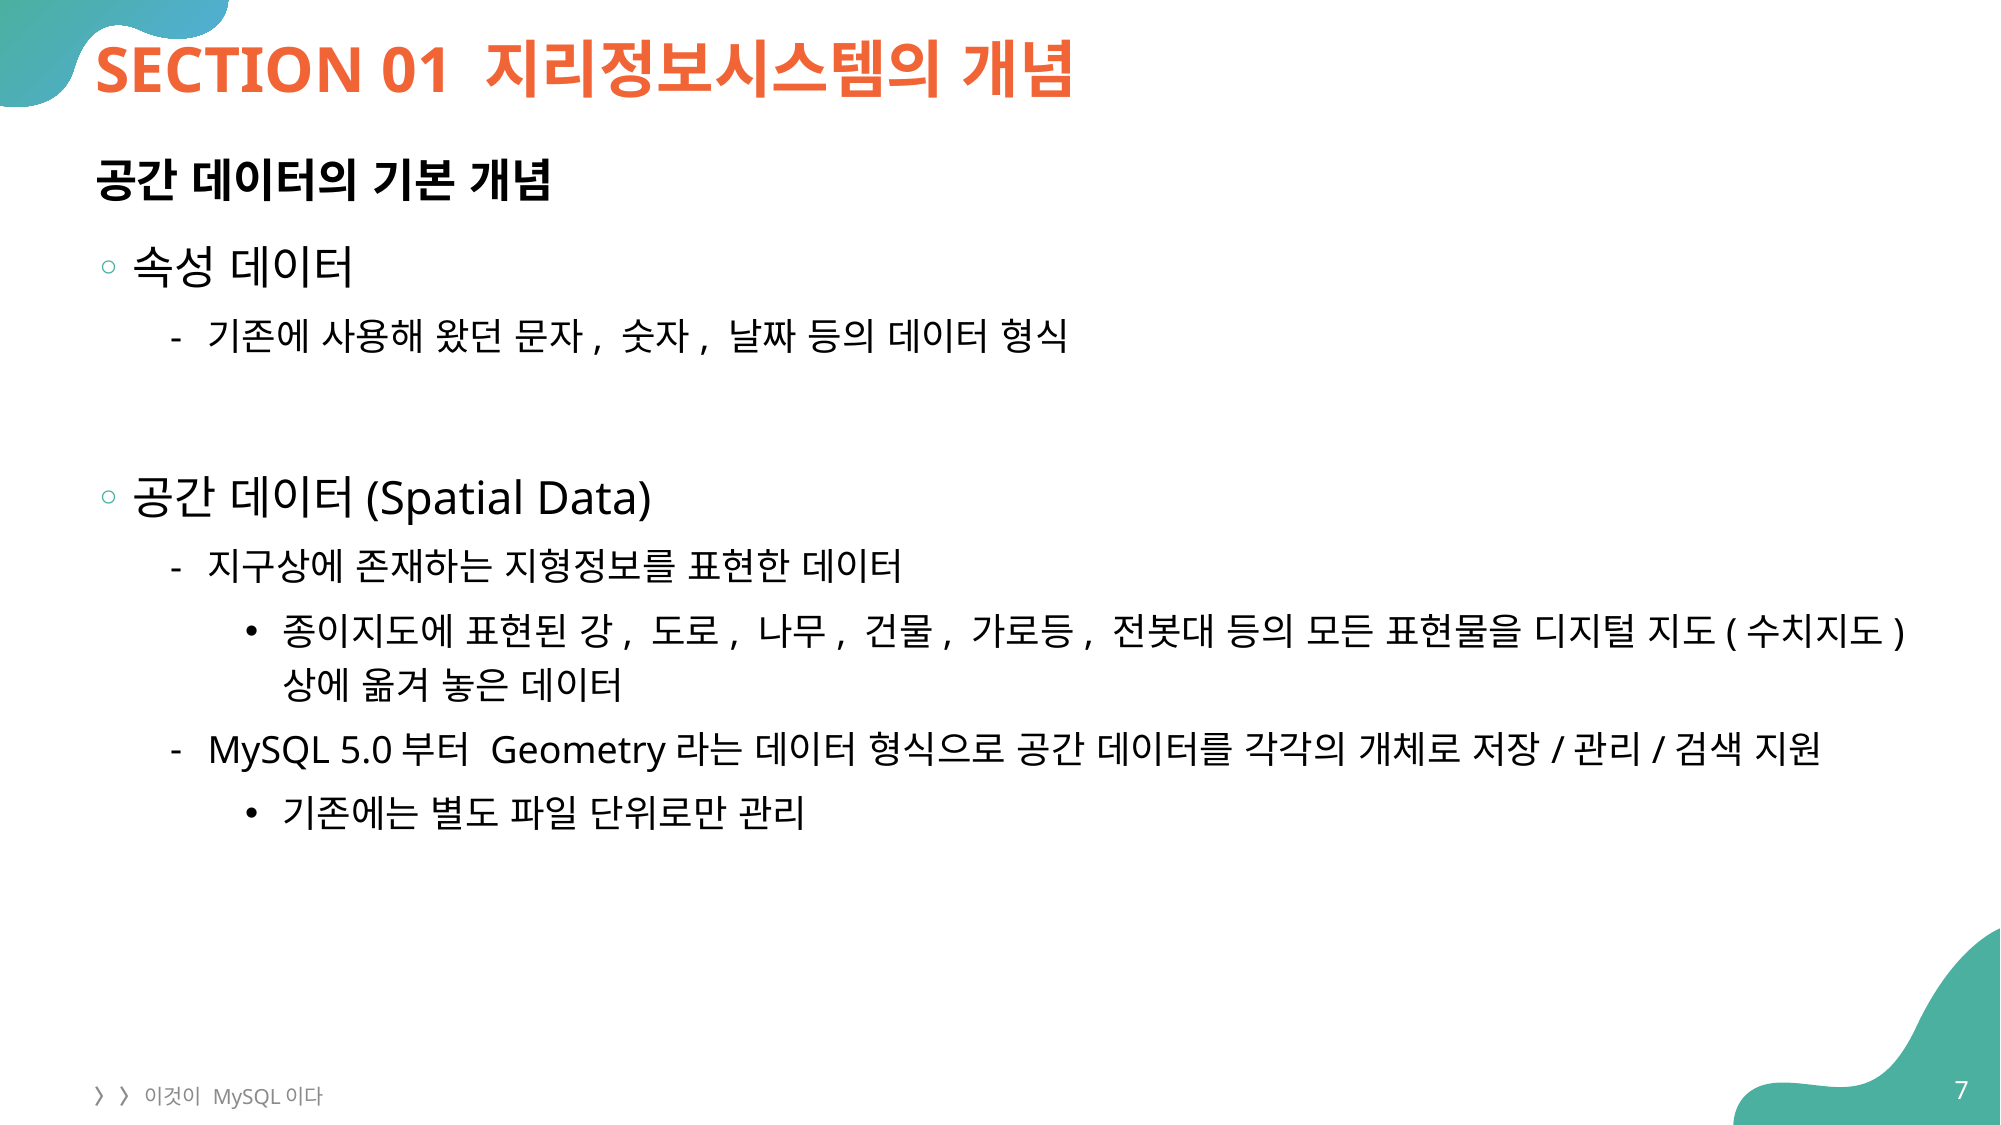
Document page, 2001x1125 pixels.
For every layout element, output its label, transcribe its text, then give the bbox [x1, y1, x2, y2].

slide_number 7 [1917, 1061, 1984, 1122]
title SECTION 01 지리정보시스템의 개념 [79, 17, 1931, 128]
list 공간 데이터의 기본 개념 속성 데이터 기존에 사용해 왔던 문자, 숫자, 날짜 등의 데이터 형식 공간 데이터(Spatial Data) 지구상에 존재하는 지형정보를 표현한 데이터 종이지도에 표현된 강, 도로, 나무, 건물, 가로등, 전봇대 등의 모든 표현물을 디지털 지도(수치지도)상에 옮겨 놓은 데이터 MySQL 5.0부터 Geometry라는 데이터 형식으로 공간 데이터를 각각의 개체로 저장/관리/검색 지원 기존에는 별도 파일 단위로만 관리 [79, 133, 1931, 1062]
footer 〉 〉 이것이 MySQL이다 [79, 1078, 755, 1114]
